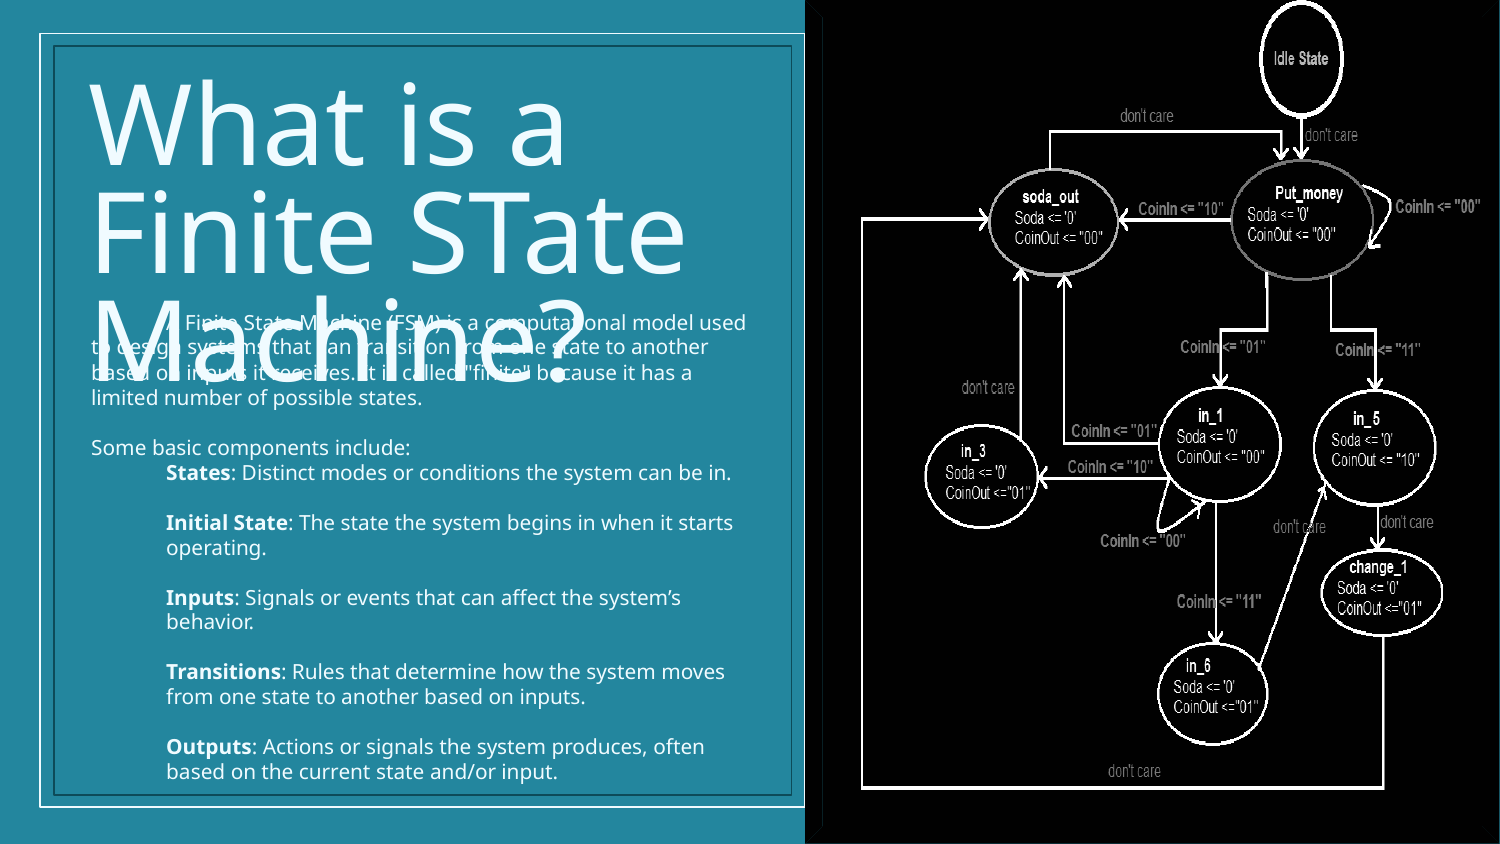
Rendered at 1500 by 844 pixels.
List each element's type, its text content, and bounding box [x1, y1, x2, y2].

list A Finite State Machine (FSM) is a computational model used to design systems that can transition from one state to another based on inputs it receives. It is called "finite" because it has a limited number of possible states. Some basic components include: States: Distinct modes or conditions the system can be in. Initial State: The state the system begins in when it starts operating. Inputs: Signals or events that can affect the system’s behavior. Transitions: Rules that determine how the system moves from one state to another based on inputs. Outputs: Actions or signals the system produces, often based on the current state and/or input. [76, 294, 771, 795]
title What is a Finite STate Machine? [73, 64, 771, 408]
picture [804, 0, 1500, 844]
